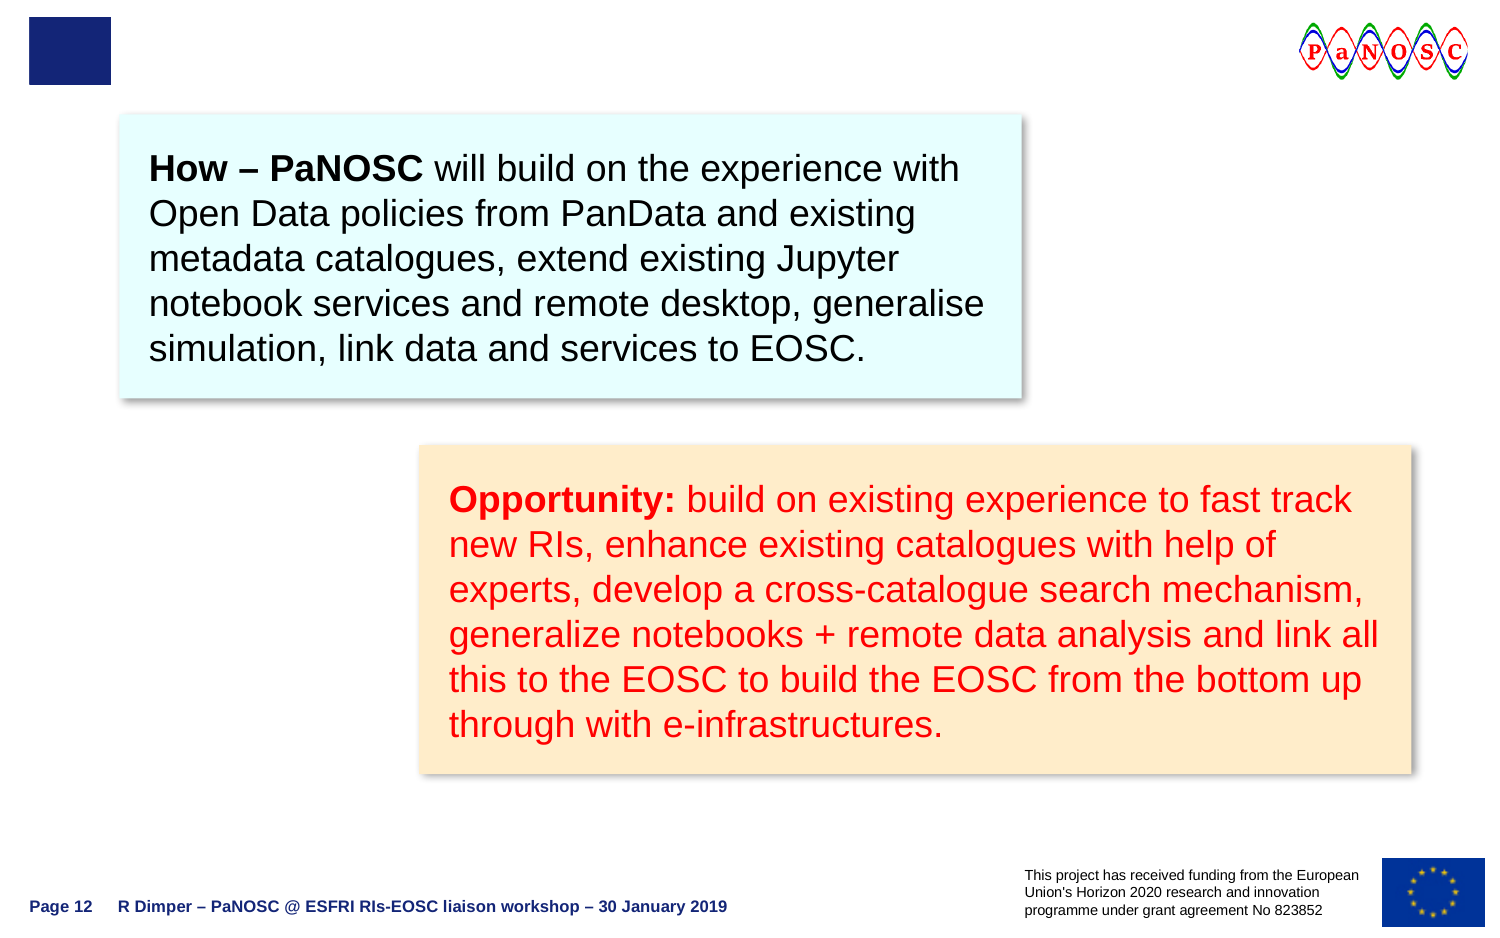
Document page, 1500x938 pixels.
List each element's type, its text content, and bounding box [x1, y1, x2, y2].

text_box Opportunity: build on existing experience to fast track new RIs, enhance existing catalogues with help of experts, develop a cross-catalogue search mechanism, generalize notebooks + remote data analysis and link all this to the EOSC to build the EOSC from the bottom up through with e-infrastructures. [419, 445, 1412, 775]
text_box How – PaNOSC will build on the experience with Open Data policies from PanData and existing metadata catalogues, extend existing Jupyter notebook services and remote desktop, generalise simulation, link data and services to EOSC. [119, 114, 1022, 399]
footer R Dimper – PaNOSC @ ESFRI RIs-EOSC liaison workshop – 30 January 2019 [117, 886, 1122, 916]
slide_number Page 12 [29, 886, 98, 916]
picture [1382, 858, 1485, 927]
picture [1299, 20, 1468, 82]
